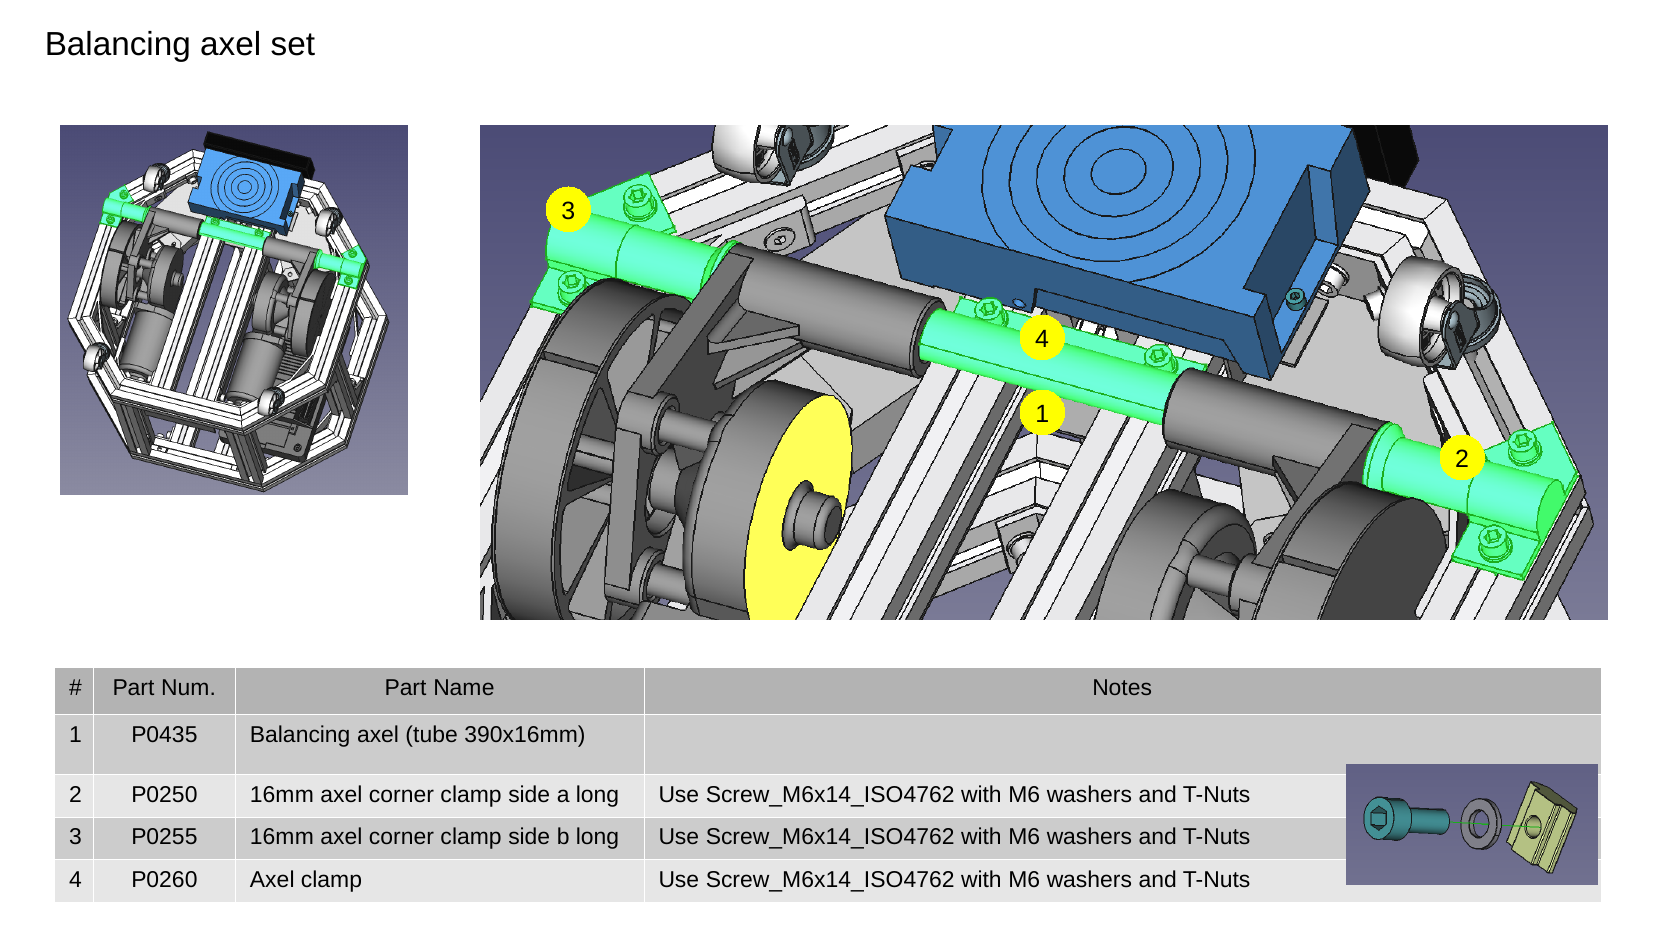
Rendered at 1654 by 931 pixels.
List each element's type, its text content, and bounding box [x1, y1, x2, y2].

table_cell Use Screw_M6x14_ISO4762 with M6 washers and T-Nuts [645, 818, 1341, 859]
text_box Balancing axel set [30, 14, 597, 150]
table_header Notes [645, 668, 1601, 714]
table_cell P0250 [94, 775, 235, 817]
table_cell P0260 [94, 860, 235, 902]
table_cell P0435 [94, 715, 235, 774]
table_cell 4 [55, 860, 93, 902]
table_cell Use Screw_M6x14_ISO4762 with M6 washers and T-Nuts [645, 775, 1341, 817]
table_cell Axel clamp [236, 860, 644, 902]
table_cell P0255 [94, 818, 235, 859]
table_cell 3 [55, 818, 93, 859]
table_cell Balancing axel (tube 390x16mm) [236, 715, 644, 774]
picture [479, 124, 1608, 620]
table_header Part Num. [94, 668, 235, 714]
picture [1346, 764, 1598, 885]
table_cell 2 [55, 775, 93, 817]
table_cell [645, 715, 1601, 774]
table_header # [55, 668, 93, 714]
table_cell 16mm axel corner clamp side a long [236, 775, 644, 817]
table_cell Use Screw_M6x14_ISO4762 with M6 washers and T-Nuts [645, 860, 1601, 902]
table_cell 1 [55, 715, 93, 774]
table_cell 16mm axel corner clamp side b long [236, 818, 644, 859]
table_header Part Name [236, 668, 644, 714]
picture [59, 124, 408, 495]
